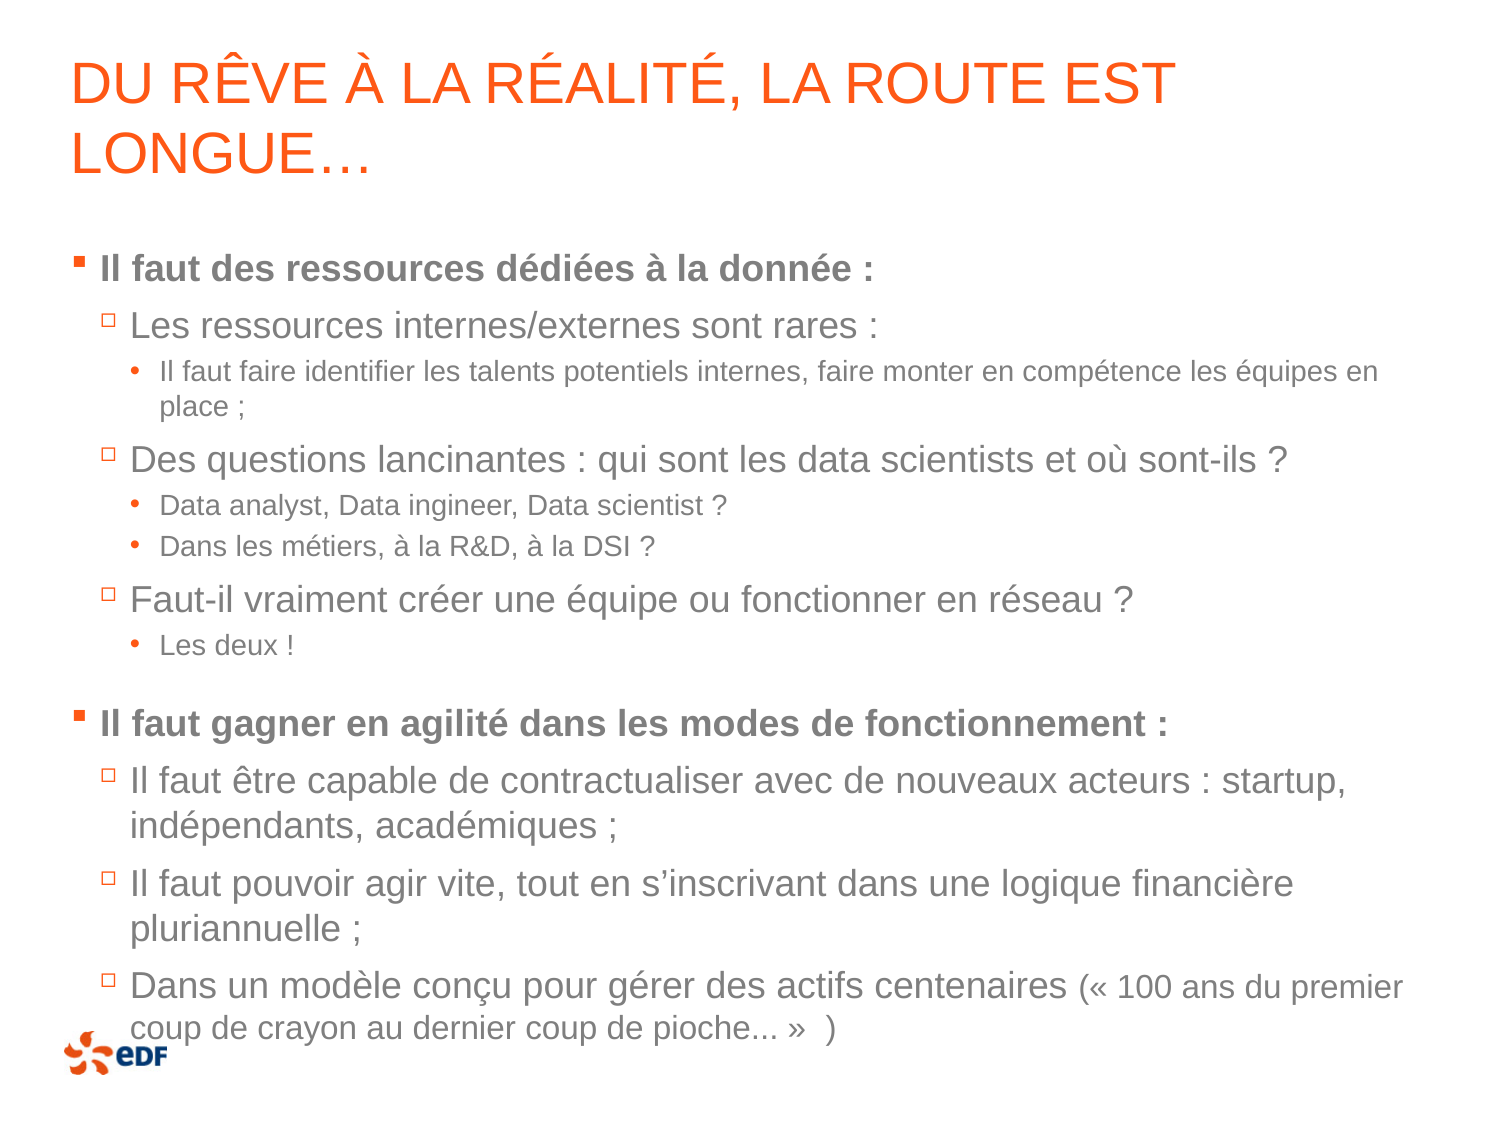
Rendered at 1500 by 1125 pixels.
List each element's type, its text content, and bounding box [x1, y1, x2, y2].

picture [64, 1047, 167, 1075]
list Il faut des ressources dédiées à la donnée : Les ressources internes/externes sont rares : Il faut faire identifier les talents potentiels internes, faire monter en compétence les équipes en place ; Des questions lancinantes : qui sont les data scientists et où sont-ils ? Data analyst, Data ingineer, Data scientist ? Dans les métiers, à la R&D, à la DSI ? Faut-il vraiment créer une équipe ou fonctionner en réseau ? Les deux ! Il faut gagner en agilité dans les modes de fonctionnement : Il faut être capable de contractualiser avec de nouveaux acteurs : startup, indépendants, académiques ; Il faut pouvoir agir vite, tout en s’inscrivant dans une logique financière pluriannuelle ; Dans un modèle conçu pour gérer des actifs centenaires (« 100 ans du premier coup de crayon au dernier coup de pioche... » ) [64, 243, 1436, 1047]
title Du rêve à la réalité, la route est longue… [64, 45, 1436, 185]
